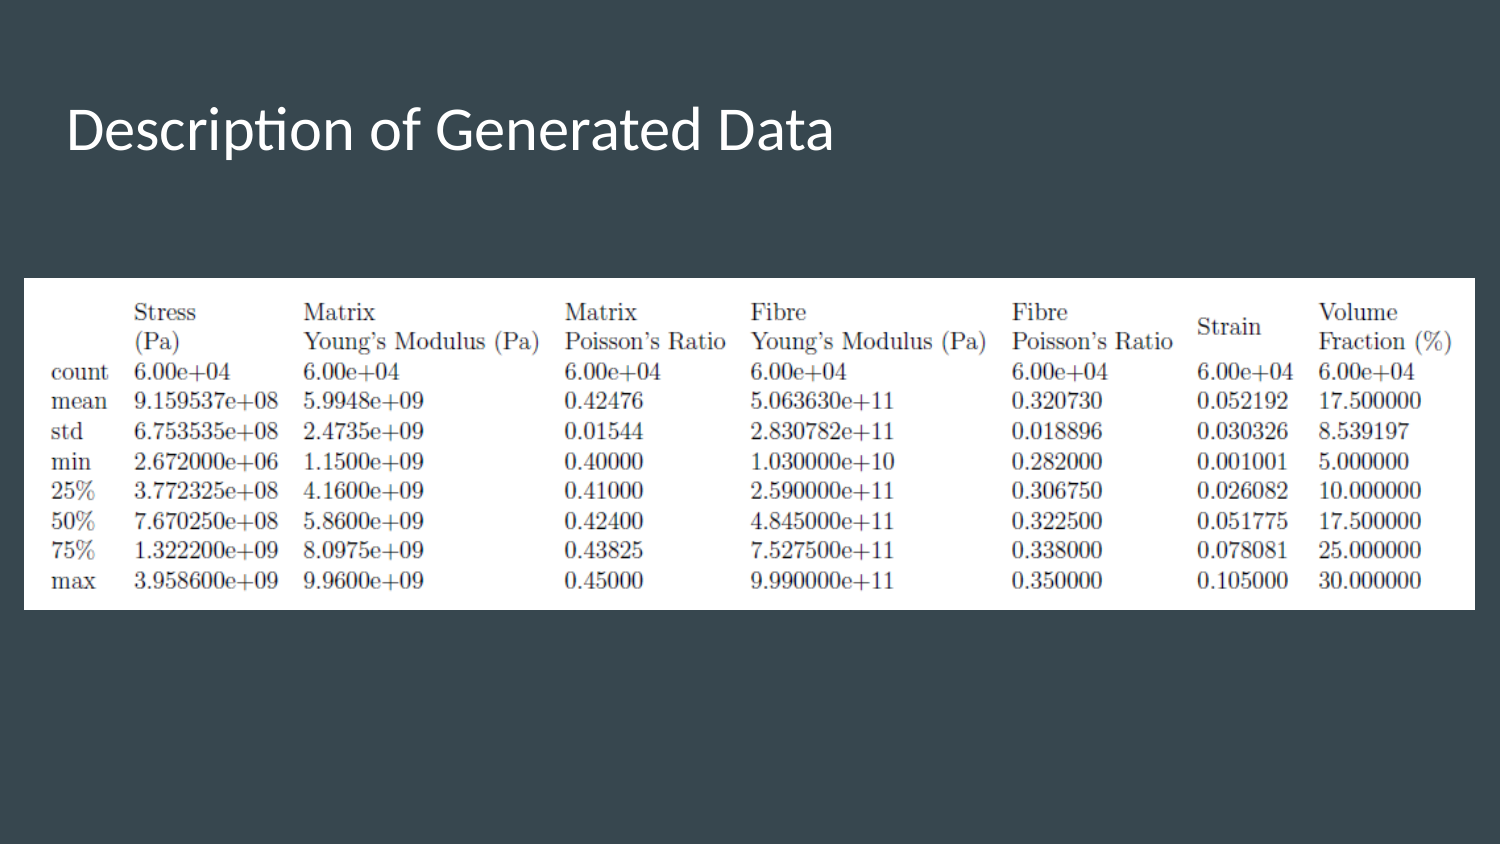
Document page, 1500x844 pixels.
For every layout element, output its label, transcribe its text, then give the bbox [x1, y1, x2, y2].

title Description of Generated Data [51, 72, 1449, 167]
picture [24, 278, 1476, 610]
